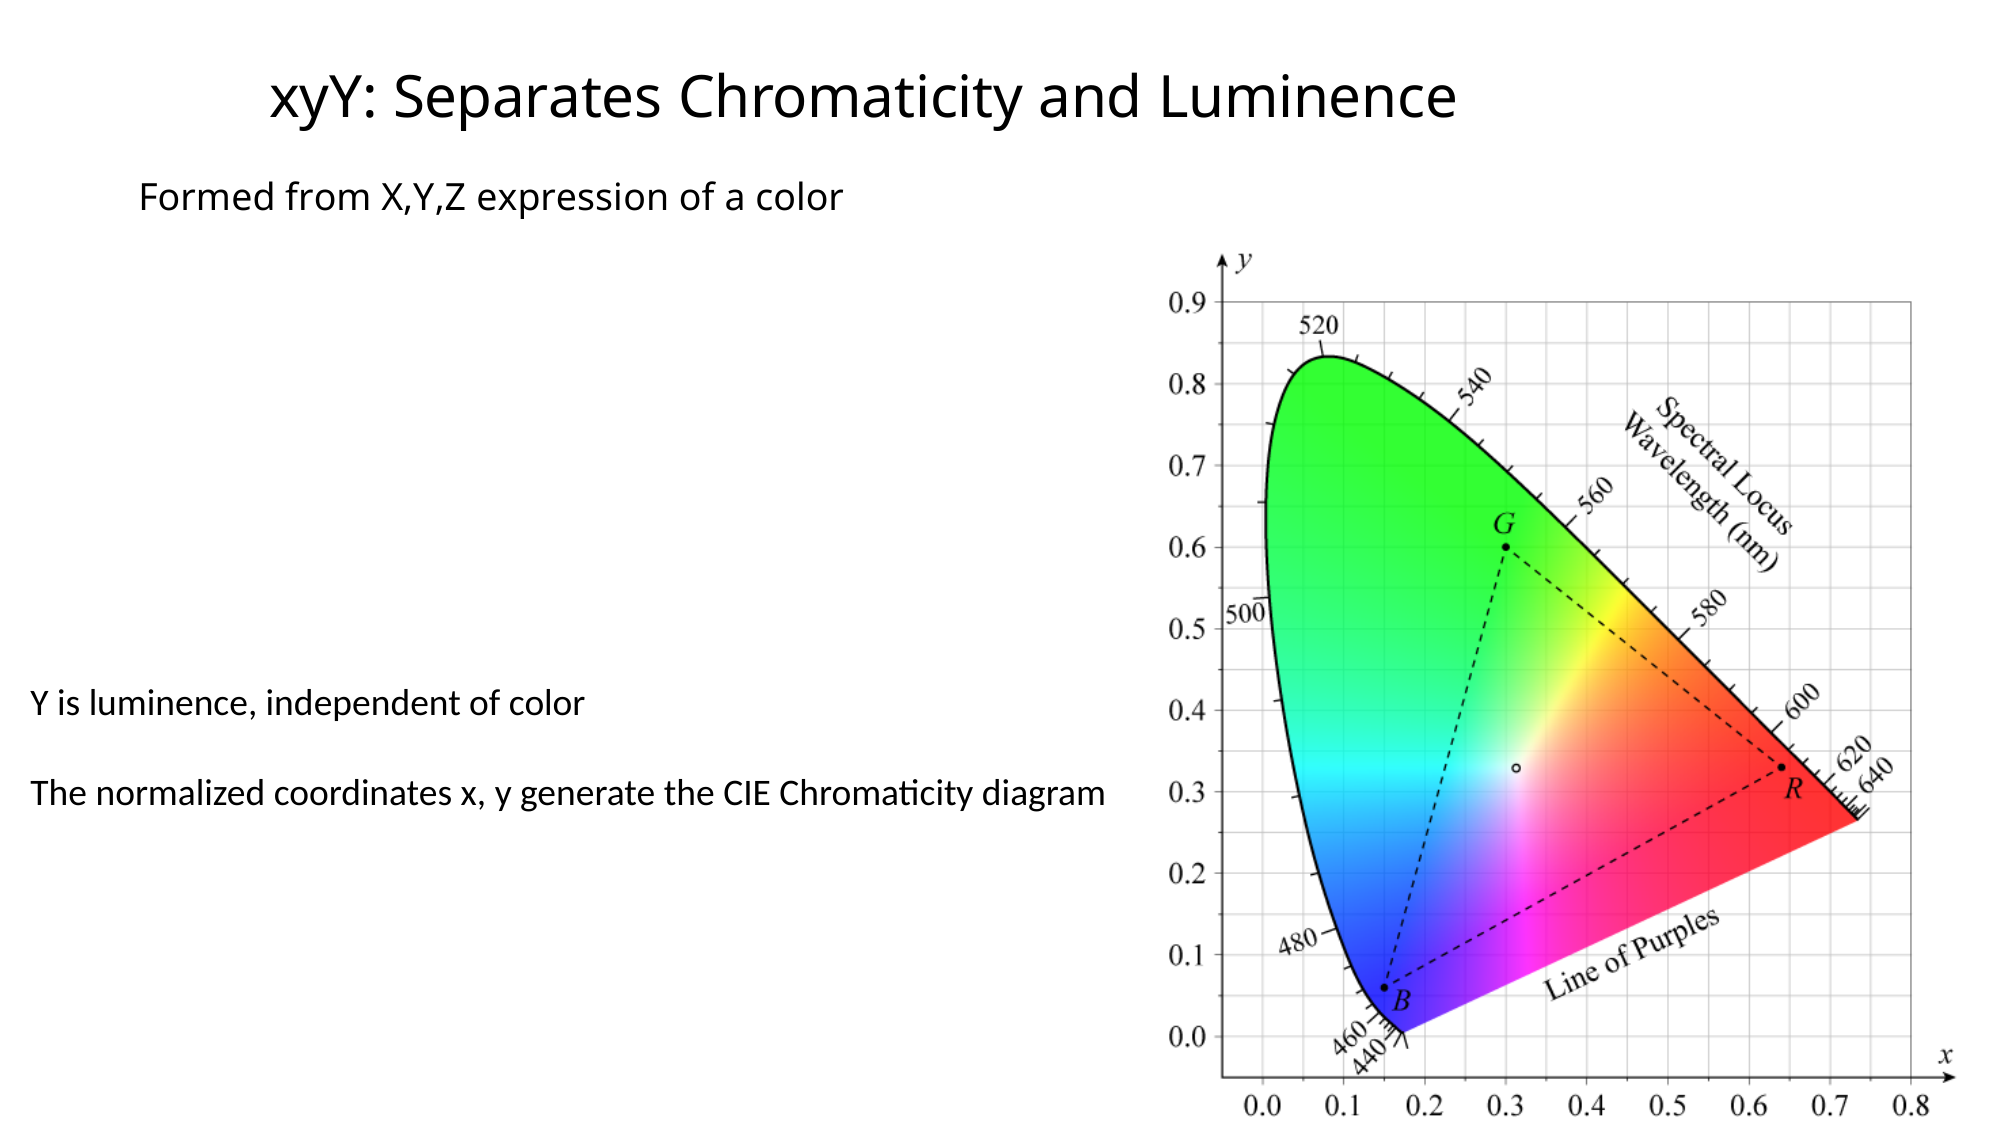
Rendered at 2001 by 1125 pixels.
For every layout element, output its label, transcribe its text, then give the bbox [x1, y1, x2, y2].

picture [1168, 239, 2000, 1125]
text_box Y is luminence, independent of color The normalized coordinates x, y generate the CIE Chromaticity diagram [15, 670, 1150, 821]
text_box xyY: Separates Chromaticity and Luminence [267, 58, 1561, 129]
